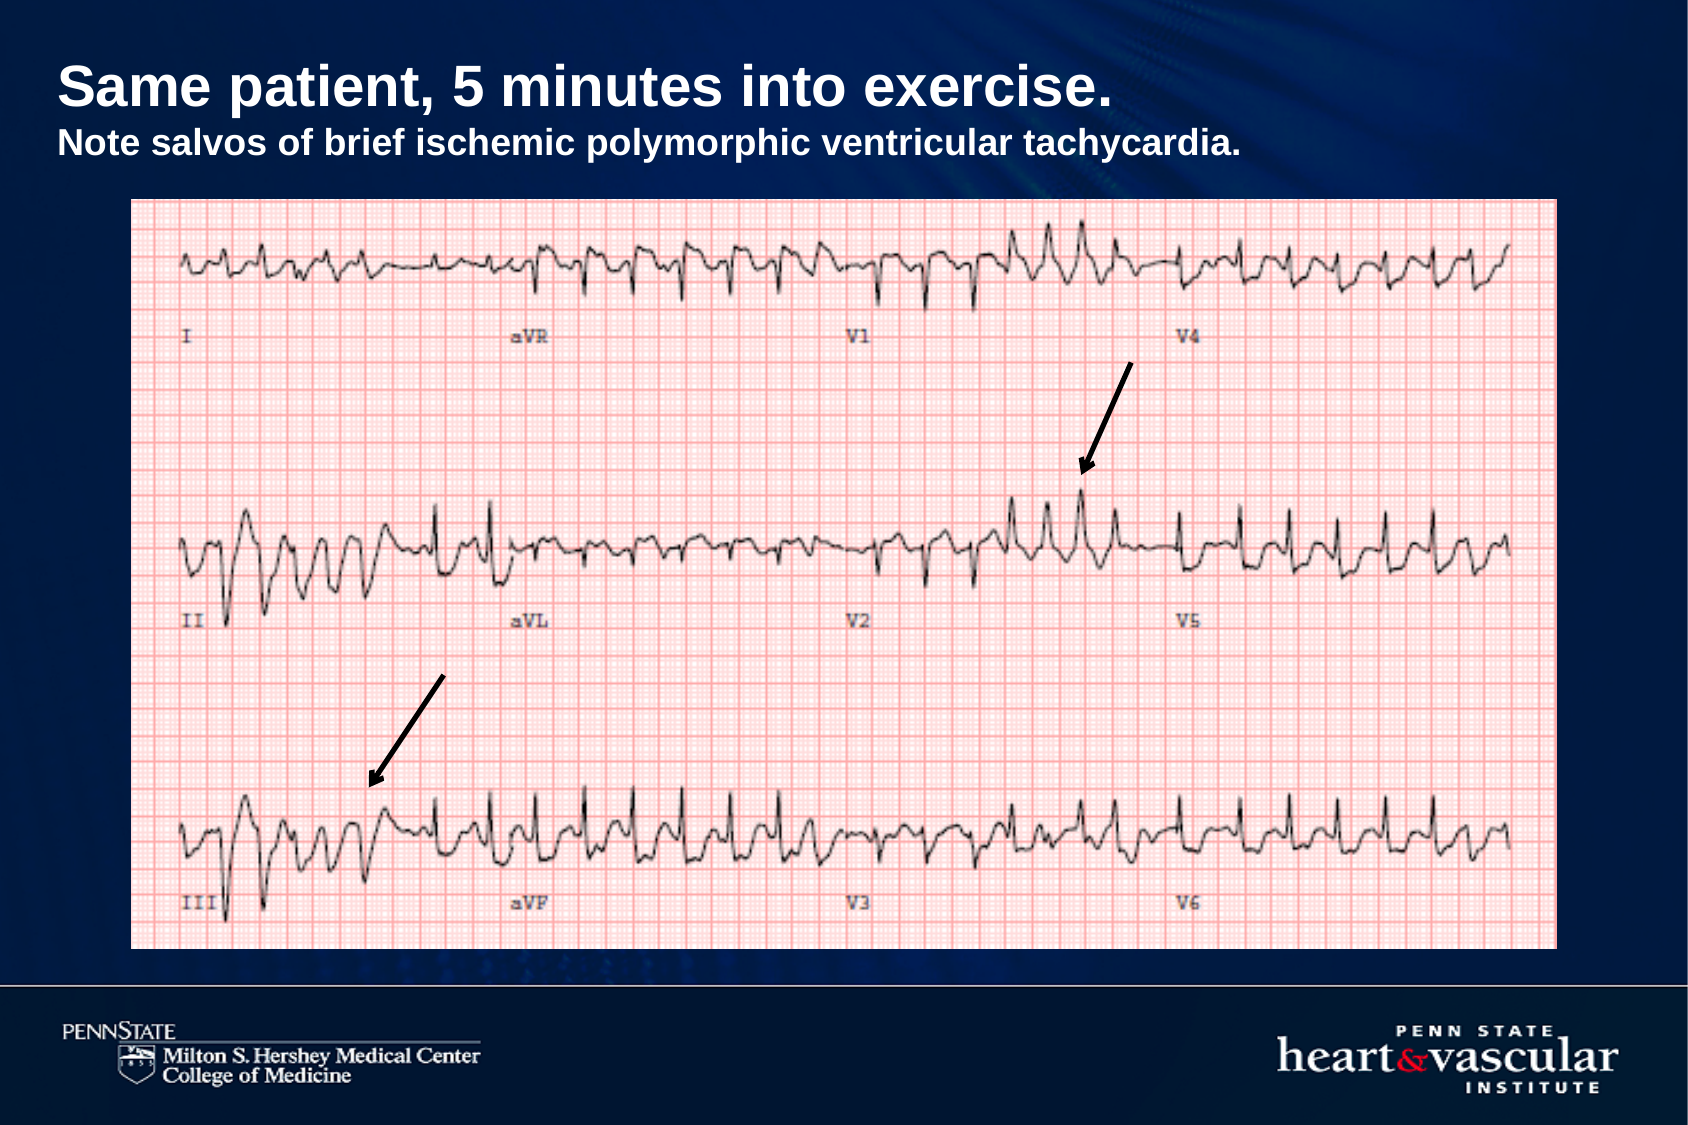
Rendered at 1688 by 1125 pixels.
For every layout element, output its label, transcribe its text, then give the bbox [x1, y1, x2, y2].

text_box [368, 674, 444, 788]
picture [0, 0, 1688, 1125]
title Same patient, 5 minutes into exercise. Note salvos of brief ischemic polymorphic ventricular tachycardia. [42, 35, 1646, 175]
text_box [1080, 362, 1132, 476]
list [131, 199, 1557, 950]
